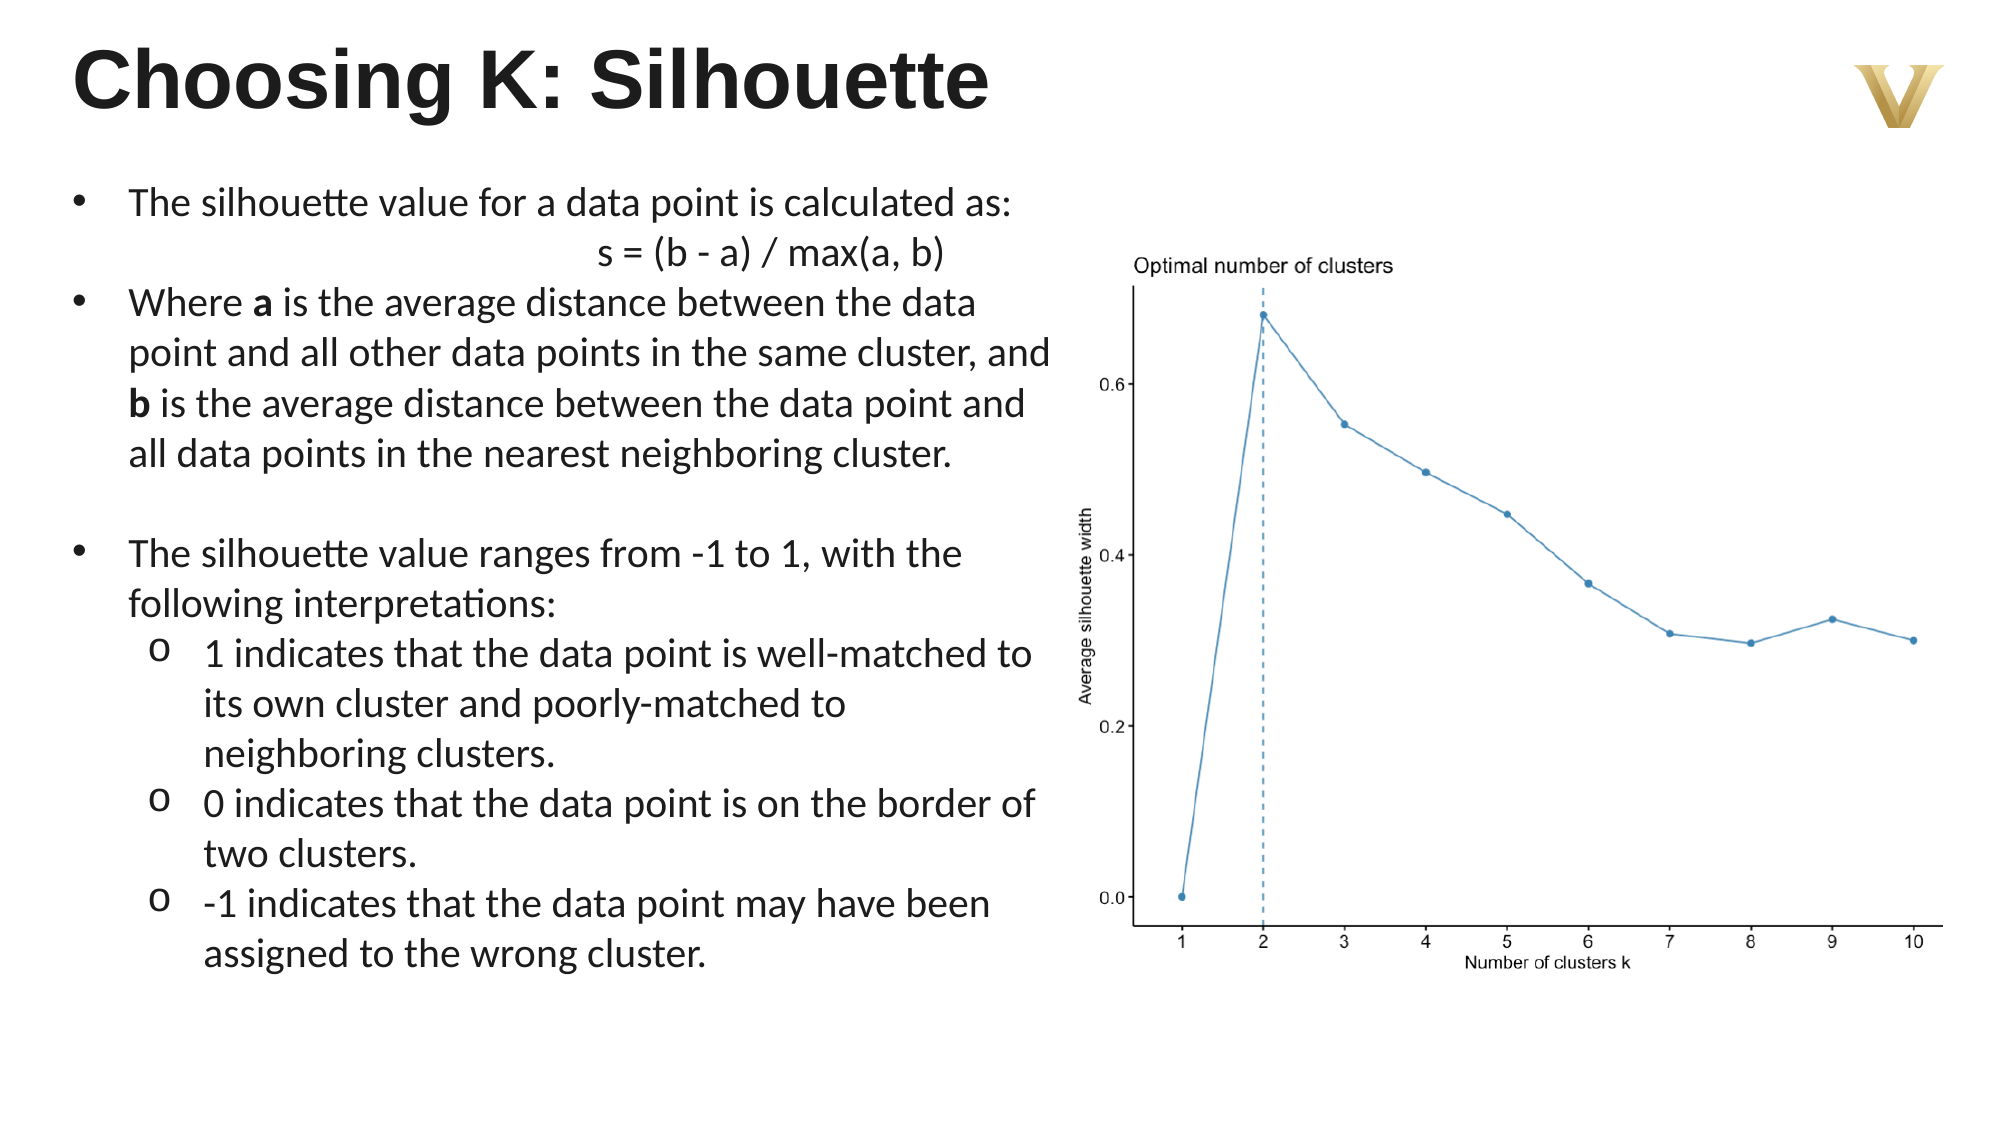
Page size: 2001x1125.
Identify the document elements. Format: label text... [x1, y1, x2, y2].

picture [1071, 248, 1943, 978]
picture [1854, 65, 1944, 128]
text_box The silhouette value for a data point is calculated as: s = (b - a) / max(a, b) Where a is the average distance between the data point and all other data points in the same cluster, and b is the average distance between the data point and all data points in the nearest neighboring cluster. The silhouette value ranges from -1 to 1, with the following interpretations: 1 indicates that the data point is well-matched to its own cluster and poorly-matched to neighboring clusters. 0 indicates that the data point is on the border of two clusters. -1 indicates that the data point may have been assigned to the wrong cluster. [57, 167, 1073, 983]
title Choosing K: Silhouette [57, 26, 1729, 137]
